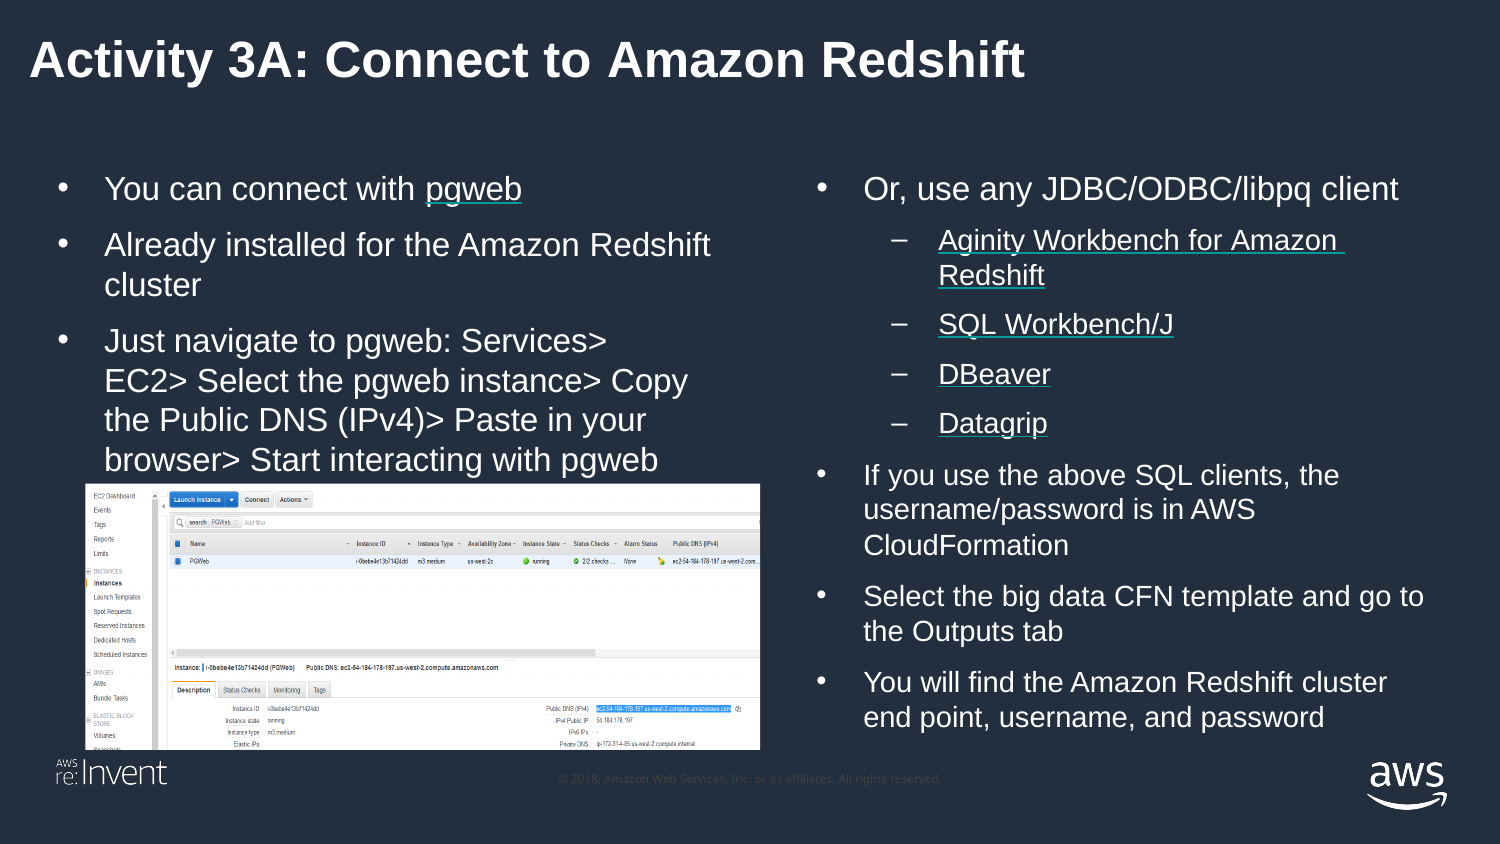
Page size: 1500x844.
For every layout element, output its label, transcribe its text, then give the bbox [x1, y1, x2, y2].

title Activity 3A: Connect to Amazon Redshift [26, 0, 1373, 128]
list Or, use any JDBC/ODBC/libpq client Aginity Workbench for Amazon Redshift SQL Workbench/J DBeaver Datagrip If you use the above SQL clients, the username/password is in AWS CloudFormation Select the big data CFN template and go to the Outputs tab You will find the Amazon Redshift cluster end point, username, and password [814, 151, 1470, 733]
picture [1367, 762, 1447, 810]
picture [56, 759, 167, 785]
picture [85, 482, 761, 750]
text_box You can connect with pgweb Already installed for the Amazon Redshift cluster Just navigate to pgweb: Services> EC2> Select the pgweb instance> Copy the Public DNS (IPv4)> Paste in your browser> Start interacting with pgweb [55, 148, 819, 479]
